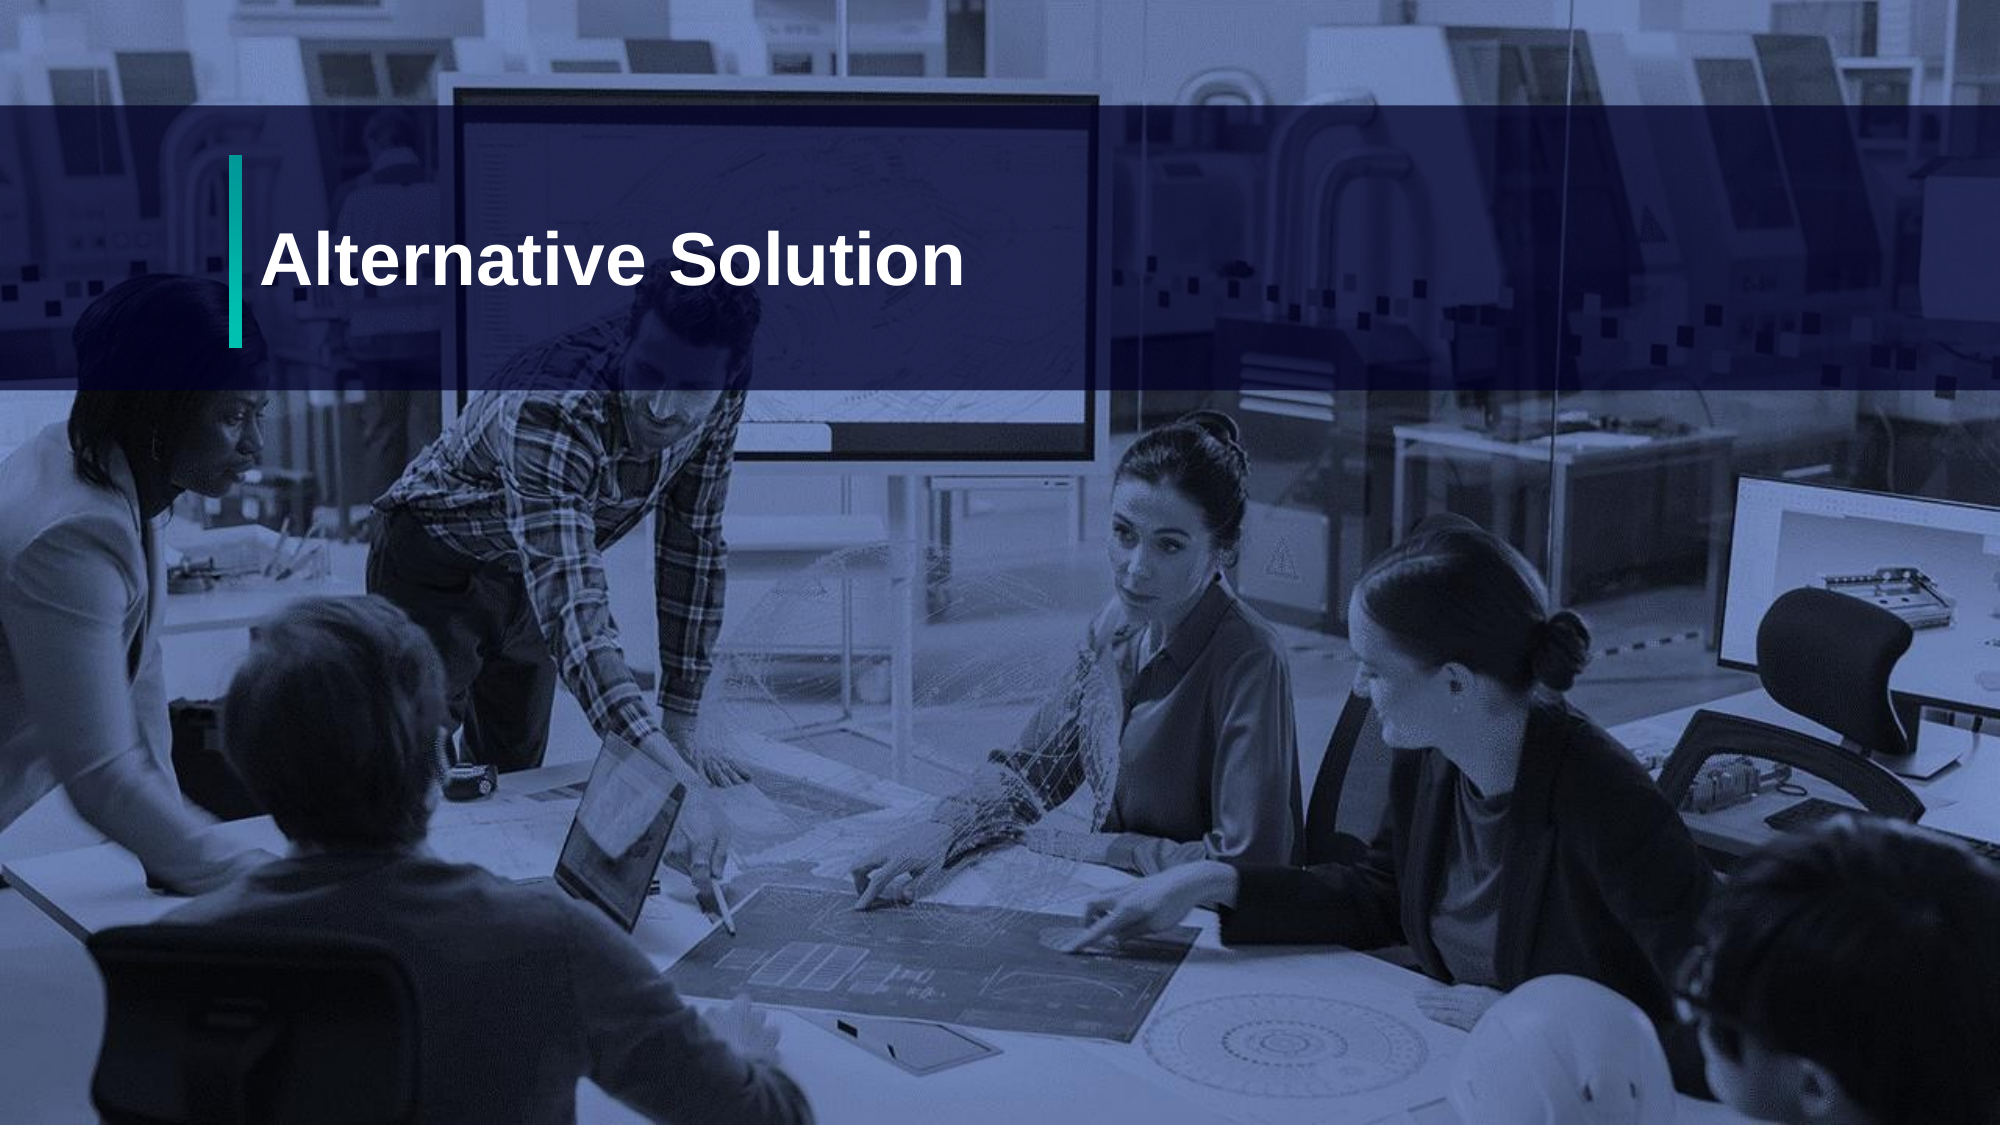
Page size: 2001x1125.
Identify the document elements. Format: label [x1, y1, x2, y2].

text_box [0, 0, 2000, 1125]
